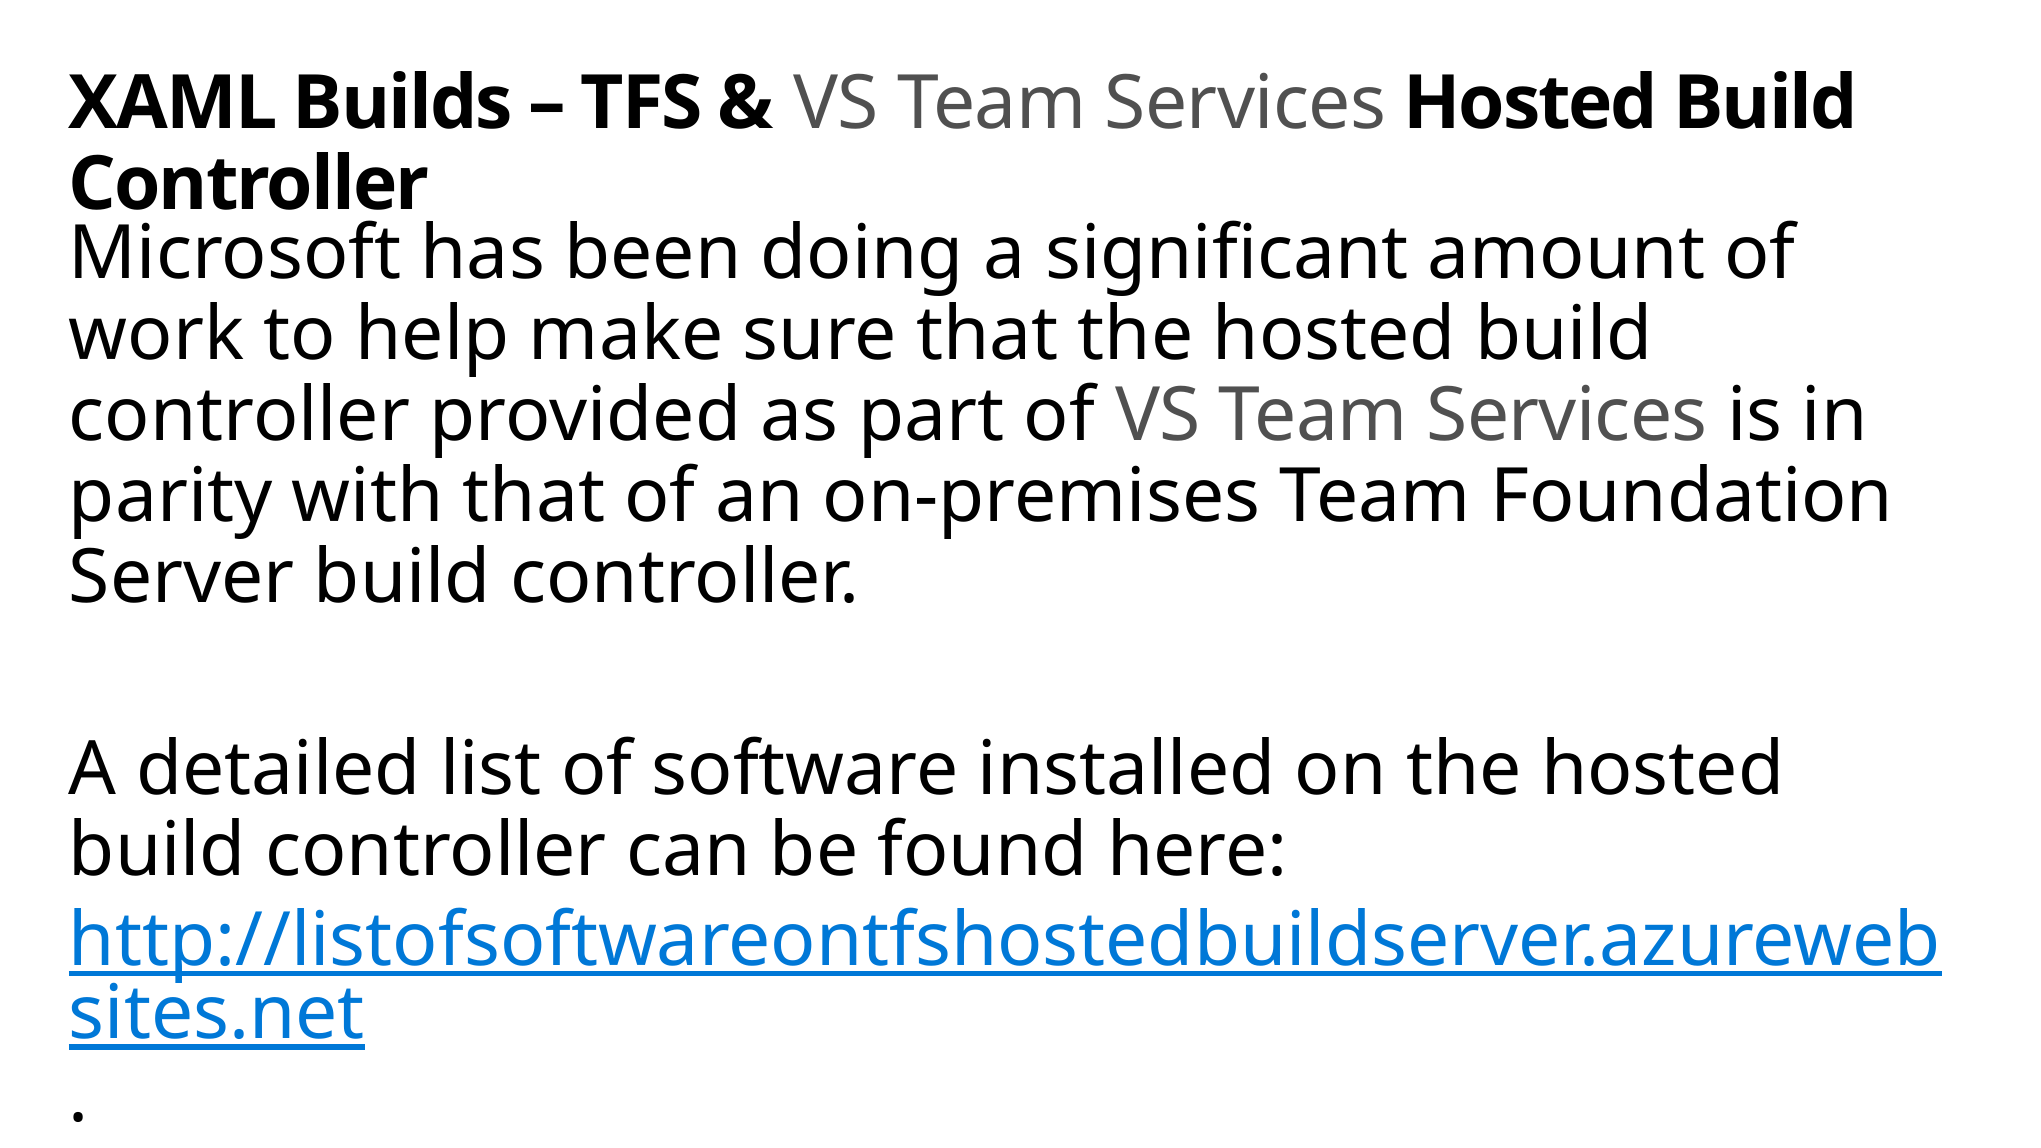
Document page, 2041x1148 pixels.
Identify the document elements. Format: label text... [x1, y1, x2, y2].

list Microsoft has been doing a significant amount of work to help make sure that the hosted build controller provided as part of VS Team Services is in parity with that of an on-premises Team Foundation Server build controller. A detailed list of software installed on the hosted build controller can be found here: http://listofsoftwareontfshostedbuildserver.azurewebsites.net. [45, 199, 1996, 1020]
title XAML Builds – TFS & VS Team Services Hosted Build Controller [45, 48, 2041, 199]
